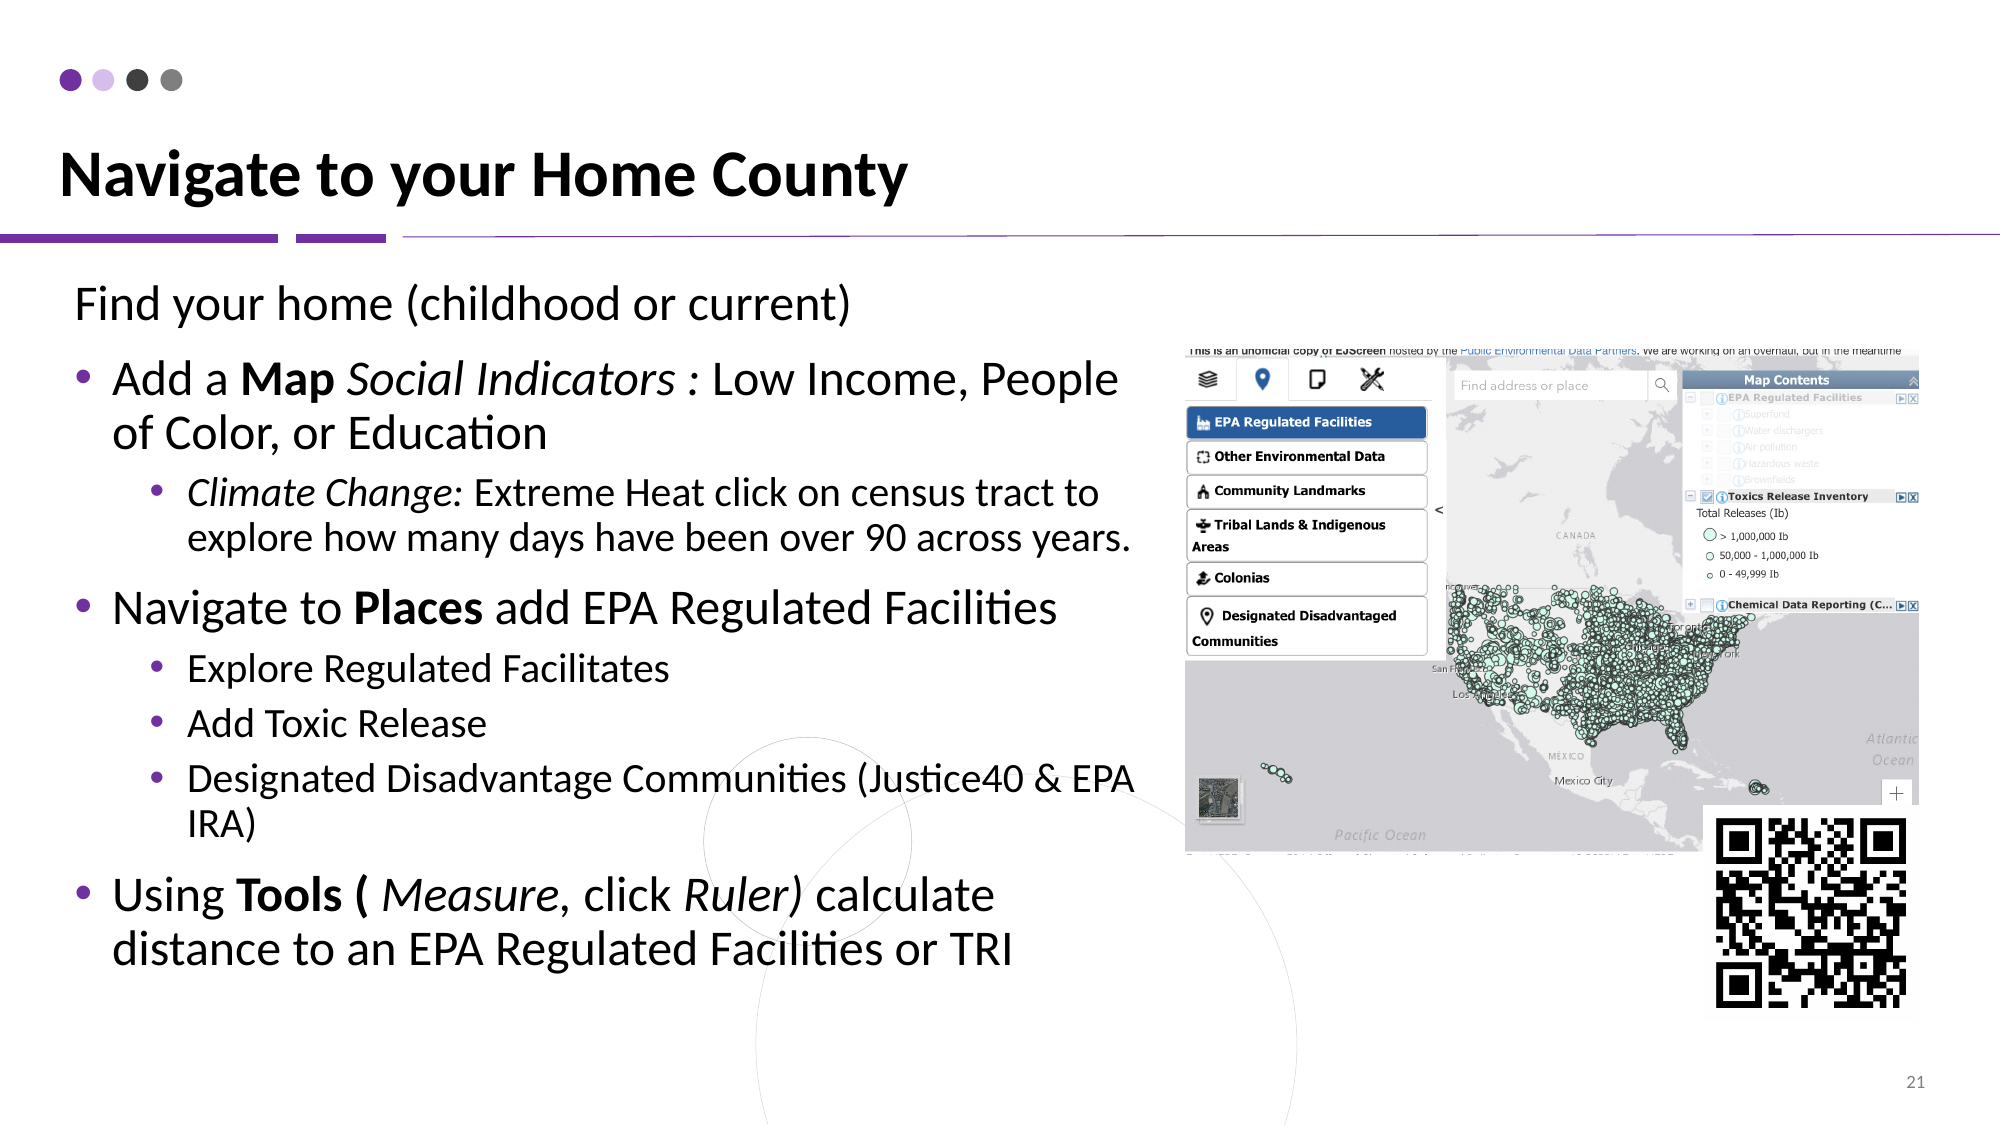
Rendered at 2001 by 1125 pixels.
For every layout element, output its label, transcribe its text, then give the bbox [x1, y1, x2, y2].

list Find your home (childhood or current) Add a Map Social Indicators : Low Income, People of Color, or Education Climate Change: Extreme Heat click on census tract to explore how many days have been over 90 across years. Navigate to Places add EPA Regulated Facilities Explore Regulated Facilitates Add Toxic Release Designated Disadvantage Communities (Justice40 & EPA IRA) Using Tools ( Measure, click Ruler) calculate distance to an EPA Regulated Facilities or TRI [59, 270, 1186, 1102]
picture [1185, 349, 1919, 1021]
slide_number 21 [1490, 1060, 1941, 1102]
title Navigate to your Home County [59, 59, 1941, 211]
